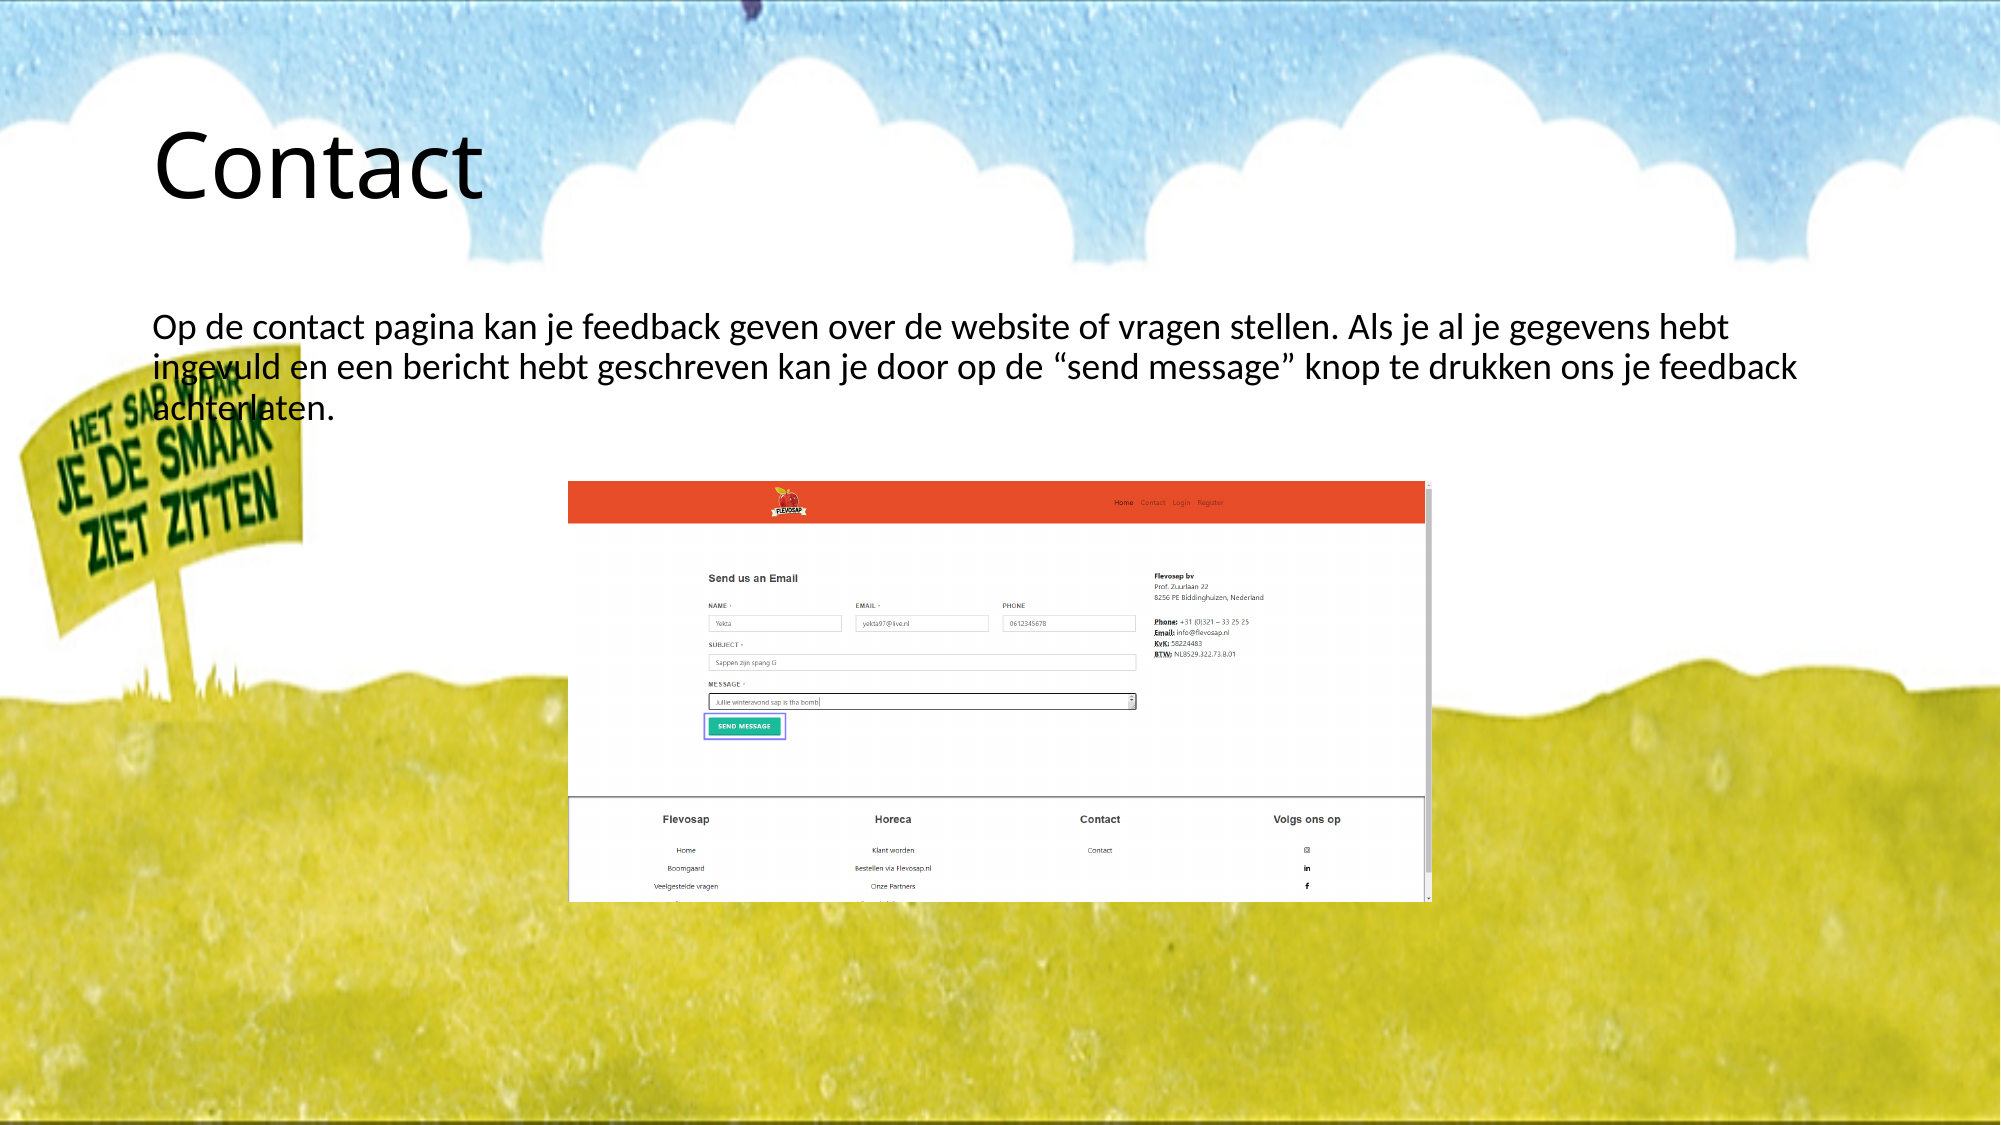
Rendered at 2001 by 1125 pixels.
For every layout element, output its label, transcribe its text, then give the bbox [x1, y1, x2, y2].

list Op de contact pagina kan je feedback geven over de website of vragen stellen. Als je al je gegevens hebt ingevuld en een bericht hebt geschreven kan je door op de “send message” knop te drukken ons je feedback achterlaten. [137, 299, 1863, 1014]
picture [0, 0, 2001, 1125]
title Contact [137, 59, 1863, 278]
